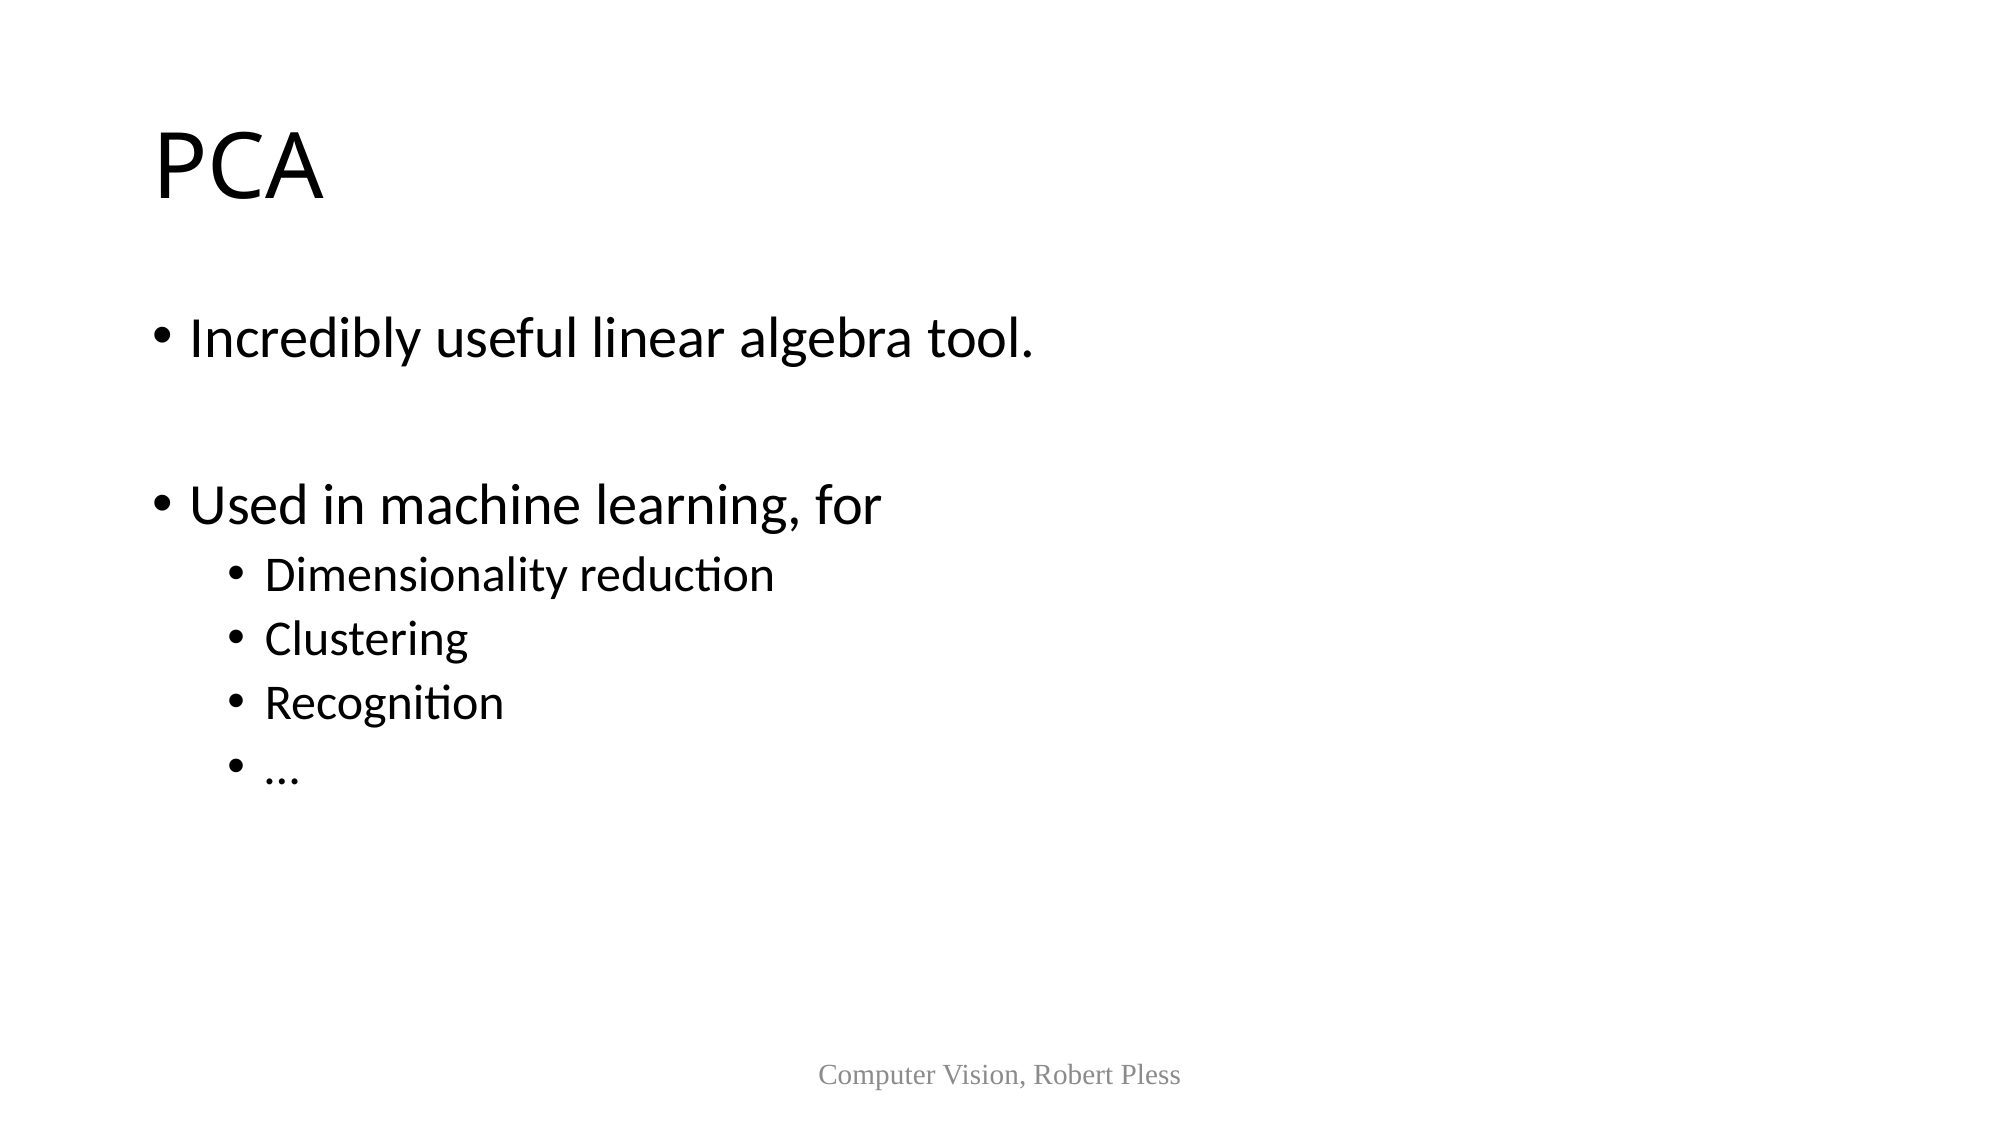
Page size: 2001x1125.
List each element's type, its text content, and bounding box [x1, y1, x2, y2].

title PCA [137, 59, 1863, 278]
list Incredibly useful linear algebra tool. Used in machine learning, for Dimensionality reduction Clustering Recognition … [137, 299, 1863, 1014]
footer Computer Vision, Robert Pless [662, 1042, 1338, 1103]
